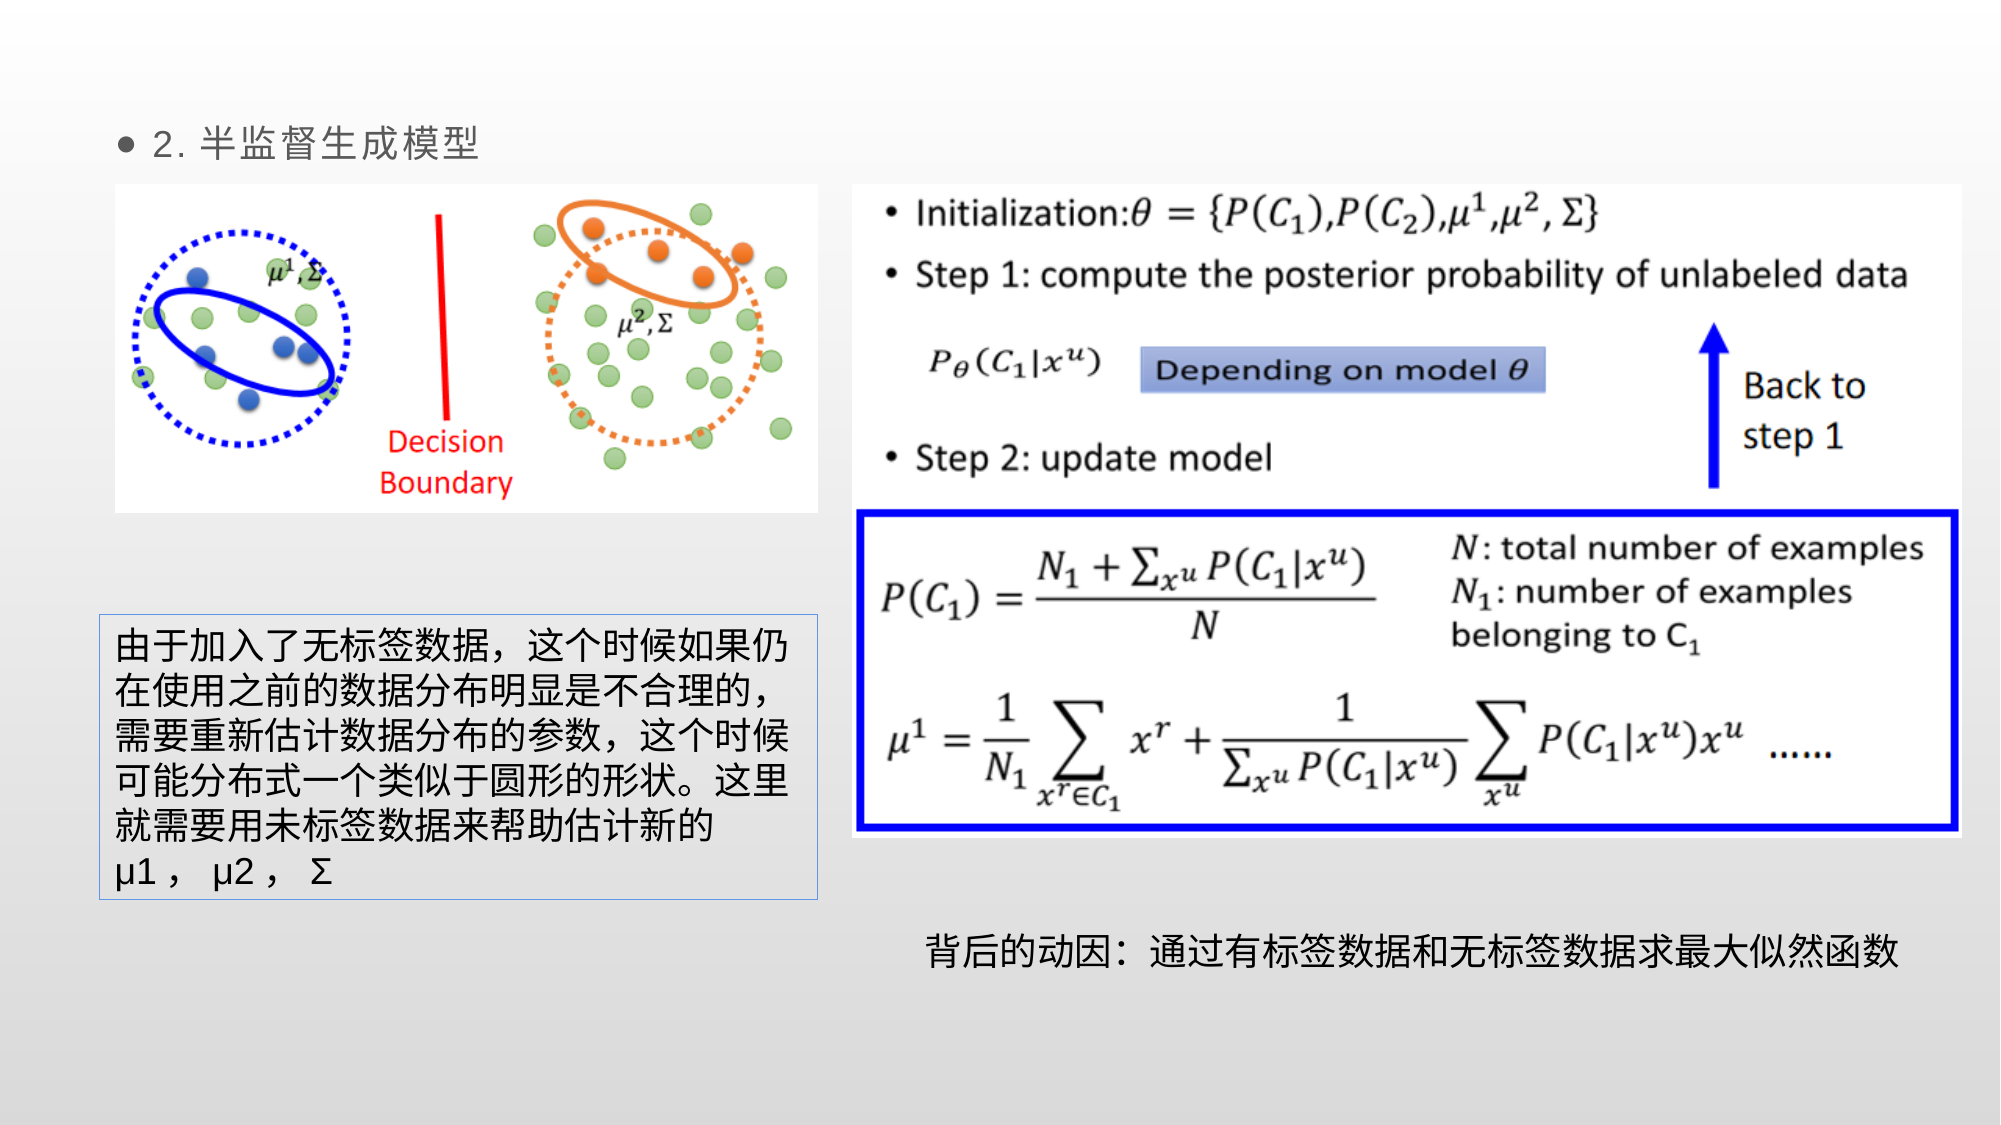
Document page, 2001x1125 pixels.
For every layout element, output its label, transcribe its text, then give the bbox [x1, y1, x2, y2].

picture [852, 184, 1962, 838]
list 2.半监督生成模型 [100, 98, 1900, 1027]
text_box 由于加入了无标签数据，这个时候如果仍在使用之前的数据分布明显是不合理的，需要重新估计数据分布的参数，这个时候可能分布式一个类似于圆形的形状。这里就需要用未标签数据来帮助估计新的μ1，μ2，Σ [99, 614, 818, 900]
picture [115, 184, 818, 513]
text_box 背后的动因：通过有标签数据和无标签数据求最大似然函数 [910, 920, 1947, 981]
